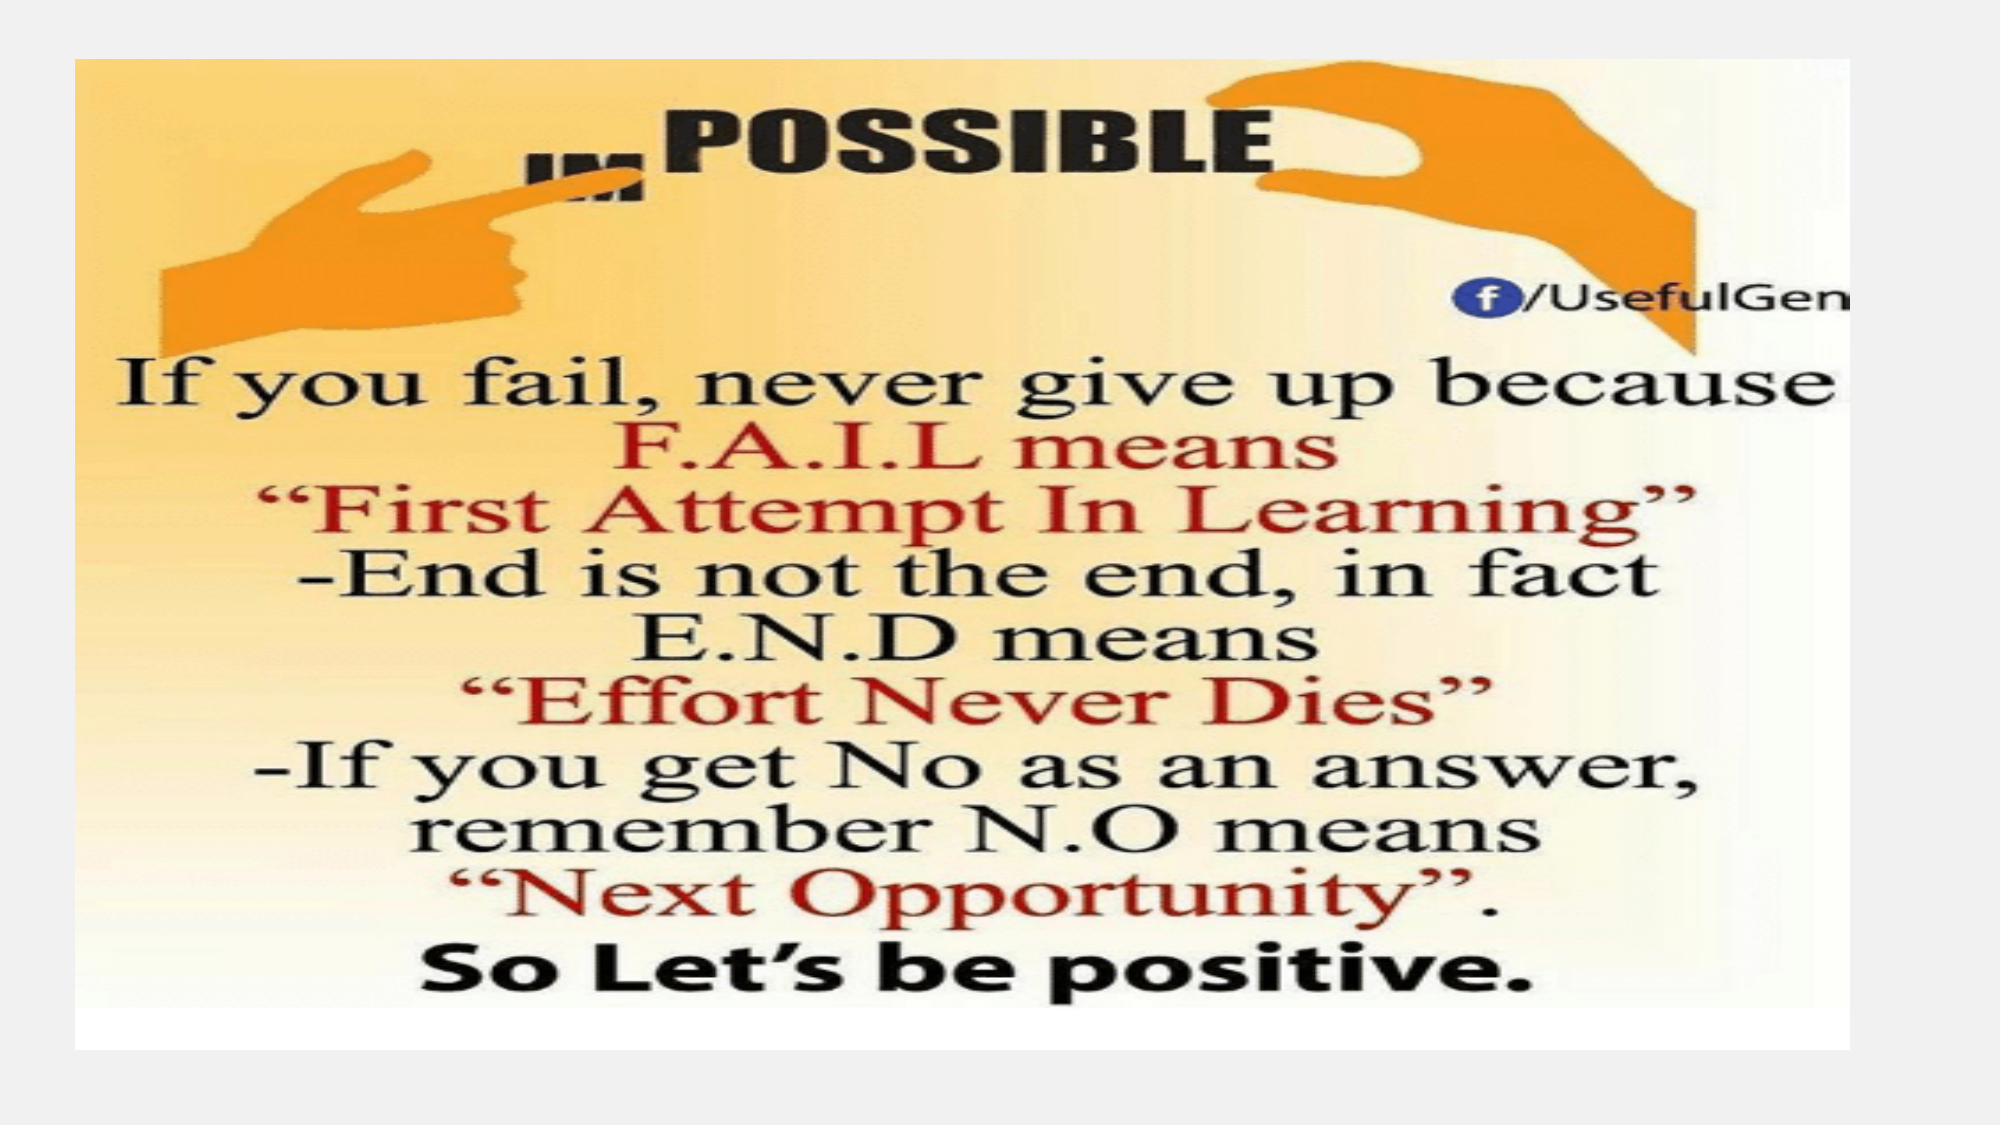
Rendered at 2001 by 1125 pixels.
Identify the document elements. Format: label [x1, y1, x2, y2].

picture [74, 59, 1851, 1051]
